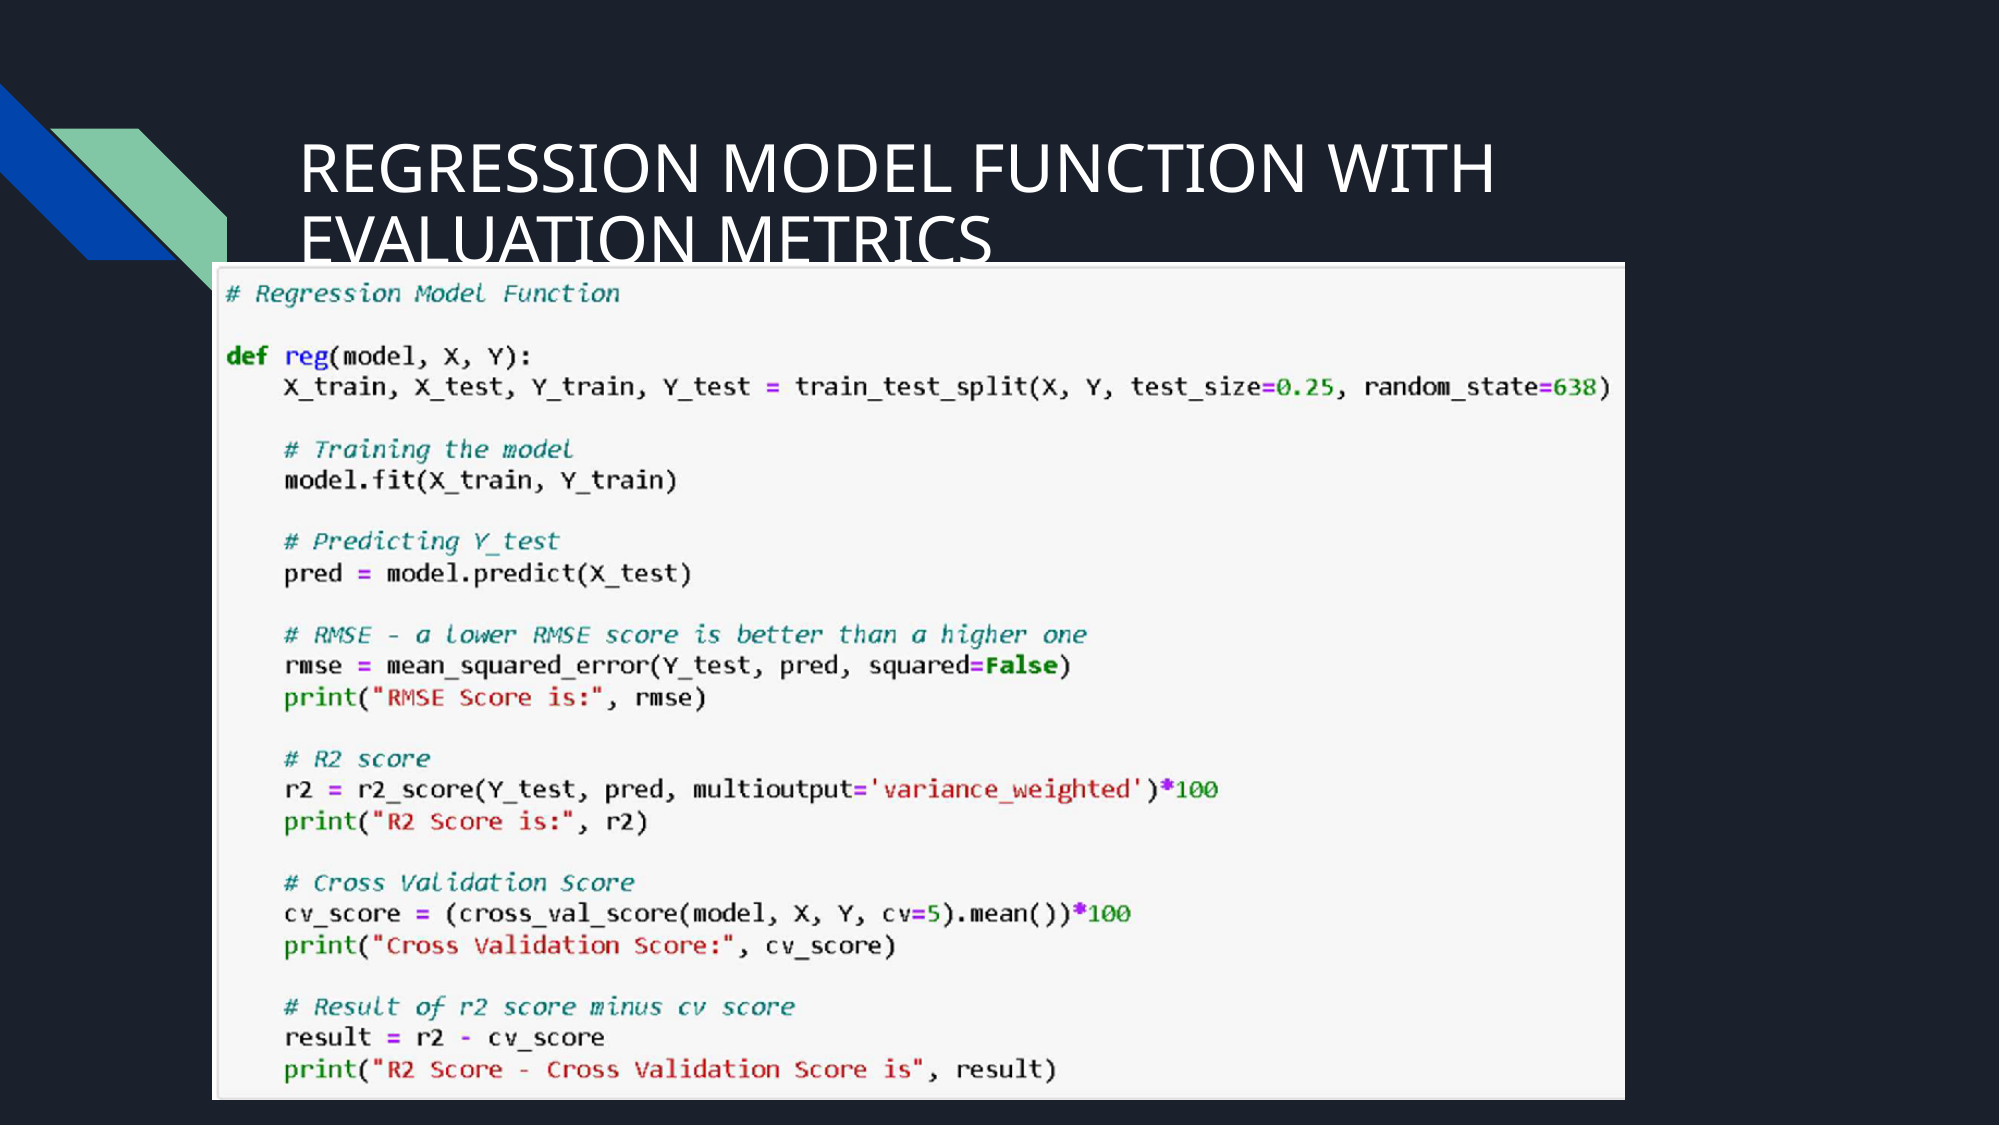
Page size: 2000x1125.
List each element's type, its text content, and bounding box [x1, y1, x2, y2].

title REGRESSION MODEL FUNCTION WITH EVALUATION METRICS [283, 86, 1823, 287]
picture [211, 262, 1625, 1101]
